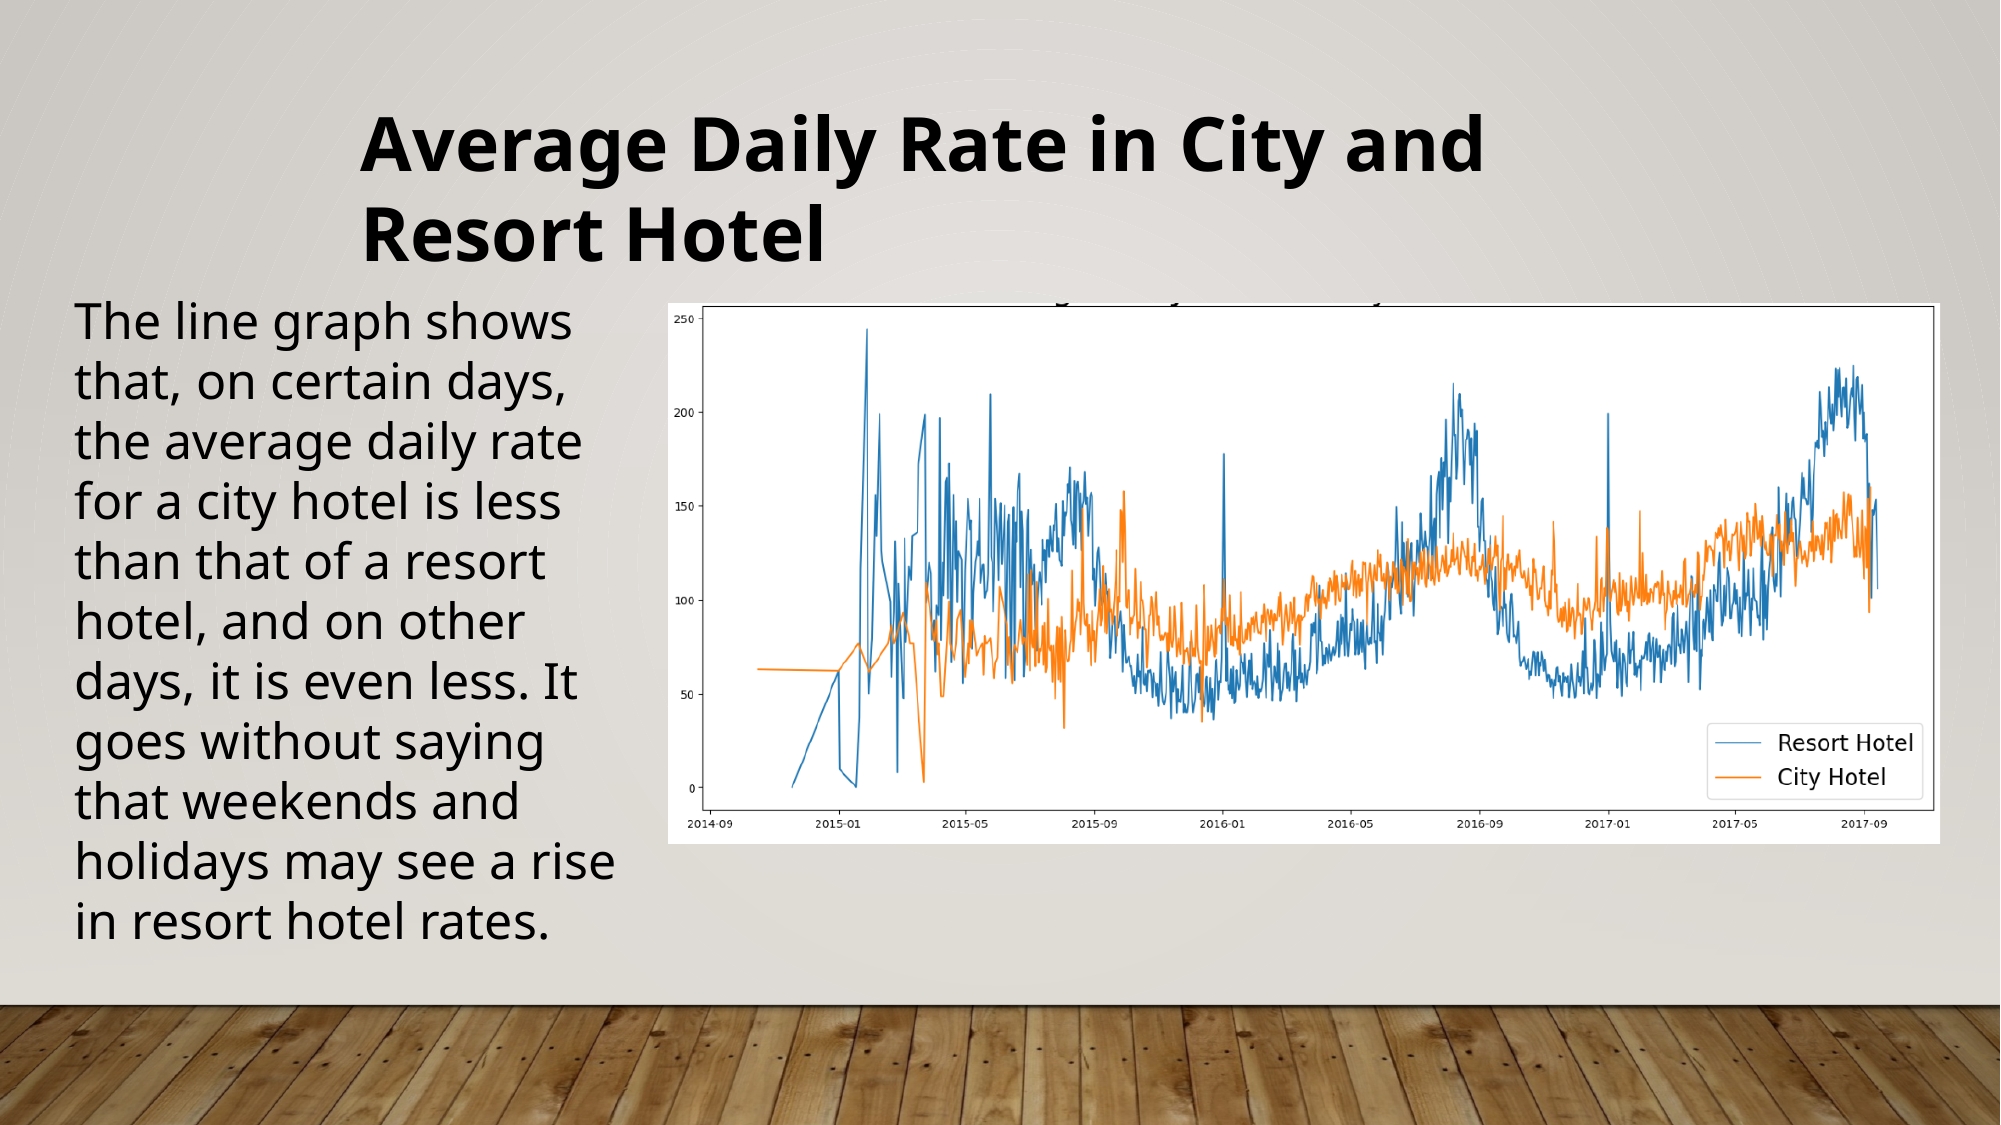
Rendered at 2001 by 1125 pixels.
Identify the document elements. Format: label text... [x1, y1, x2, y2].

picture [667, 302, 1941, 844]
picture [0, 1005, 2000, 1125]
text_box Average Daily Rate in City and Resort Hotel [346, 88, 1750, 284]
text_box The line graph shows that, on certain days, the average daily rate for a city hotel is less than that of a resort hotel, and on other days, it is even less. It goes without saying that weekends and holidays may see a rise in resort hotel rates. [59, 282, 633, 958]
